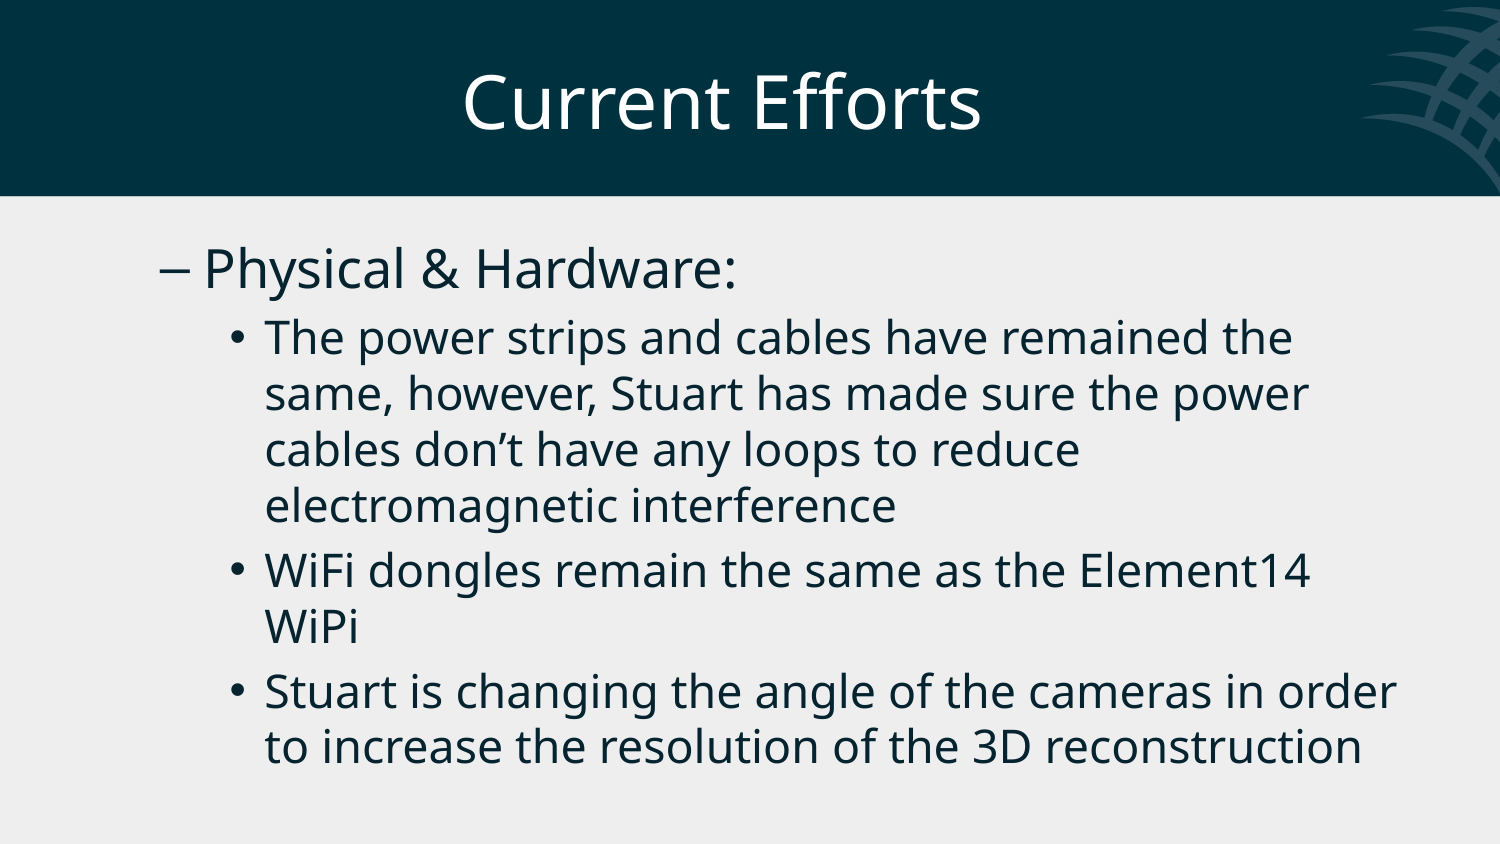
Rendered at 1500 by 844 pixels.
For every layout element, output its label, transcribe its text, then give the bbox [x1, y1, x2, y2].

list Physical & Hardware: The power strips and cables have remained the same, however, Stuart has made sure the power cables don’t have any loops to reduce electromagnetic interference WiFi dongles remain the same as the Element14 WiPi Stuart is changing the angle of the cameras in order to increase the resolution of the 3D reconstruction [75, 226, 1425, 828]
picture [1371, 8, 1500, 190]
title Current Efforts [75, 23, 1371, 175]
picture [0, 197, 1500, 844]
